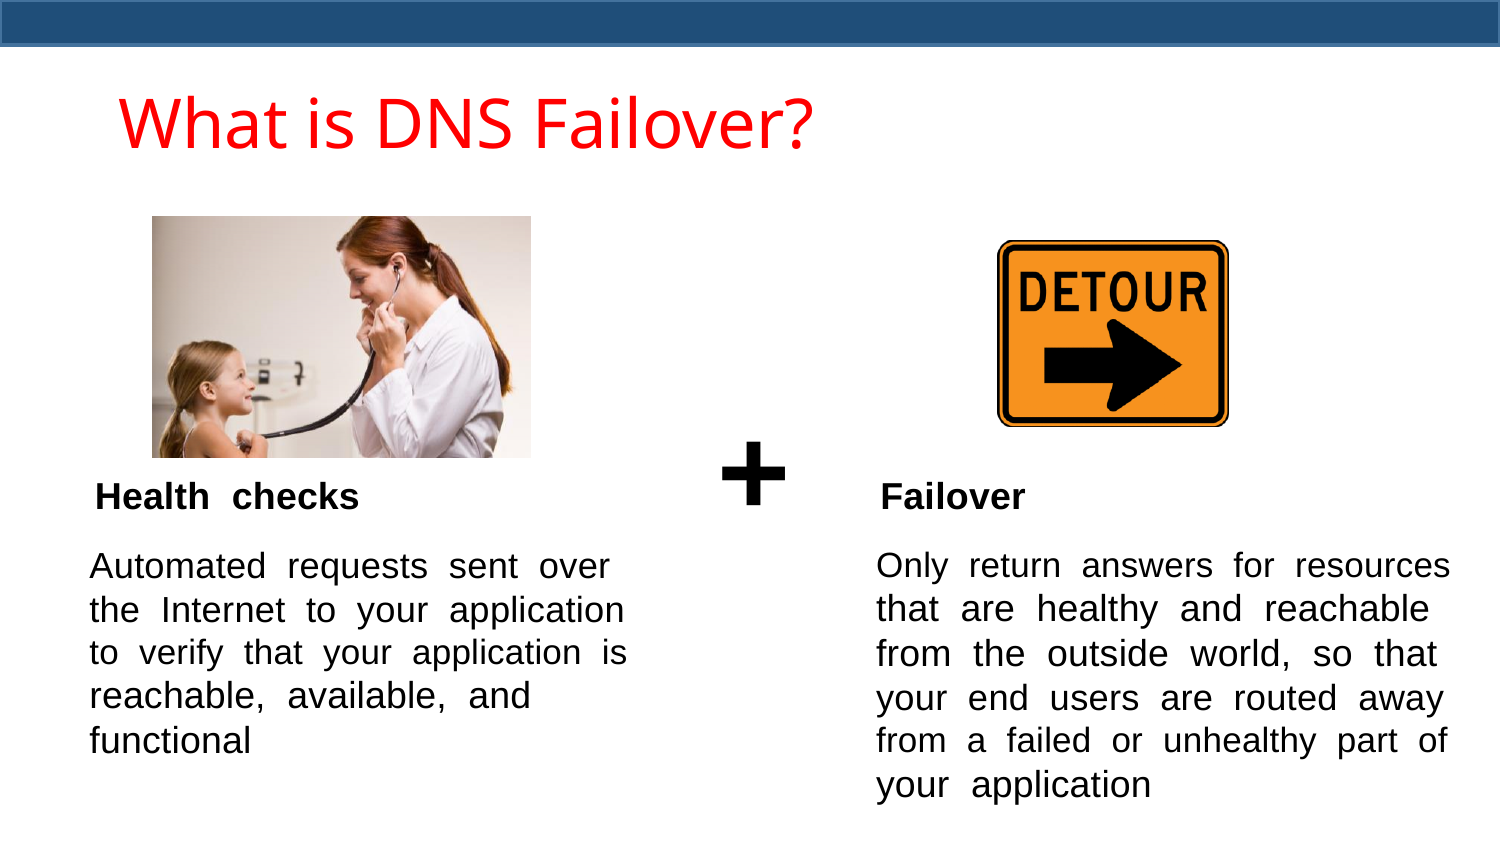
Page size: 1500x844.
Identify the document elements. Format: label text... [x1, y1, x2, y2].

text_box Health checks [94, 472, 361, 518]
title What is DNS Failover? [103, 44, 1397, 208]
picture [152, 216, 531, 458]
text_box Only return answers for resources that are healthy and reachable from the outside world, so that your end users are routed away from a failed or unhealthy part of your application [876, 542, 1452, 805]
picture [997, 240, 1229, 427]
text_box Failover [880, 472, 1027, 518]
text_box + [717, 390, 791, 541]
text_box Automated requests sent over the Internet to your application to verify that your application is reachable, available, and functional [89, 542, 629, 762]
